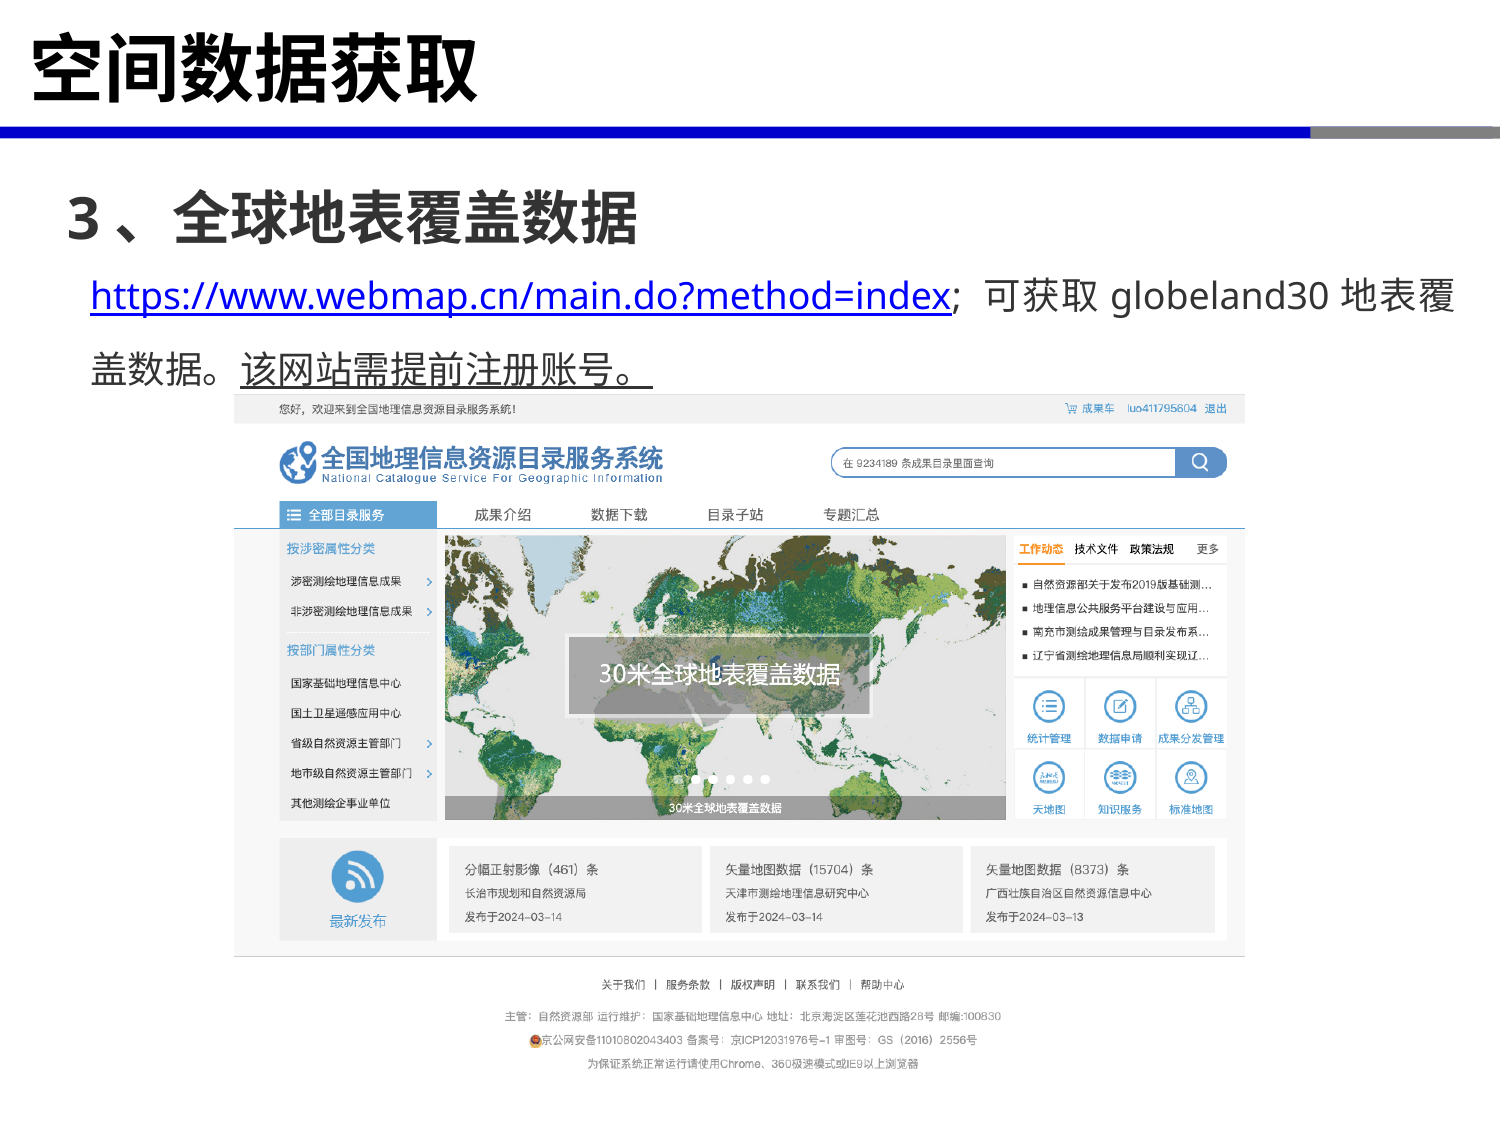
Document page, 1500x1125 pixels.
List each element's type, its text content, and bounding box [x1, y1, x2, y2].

picture [233, 392, 1245, 1092]
text_box 3、全球地表覆盖数据 [52, 138, 1448, 259]
text_box https://www.webmap.cn/main.do?method=index; 可获取globeland30地表覆盖数据。该网站需提前注册账号。 [75, 239, 1472, 399]
title 空间数据获取 [0, 1, 1479, 132]
